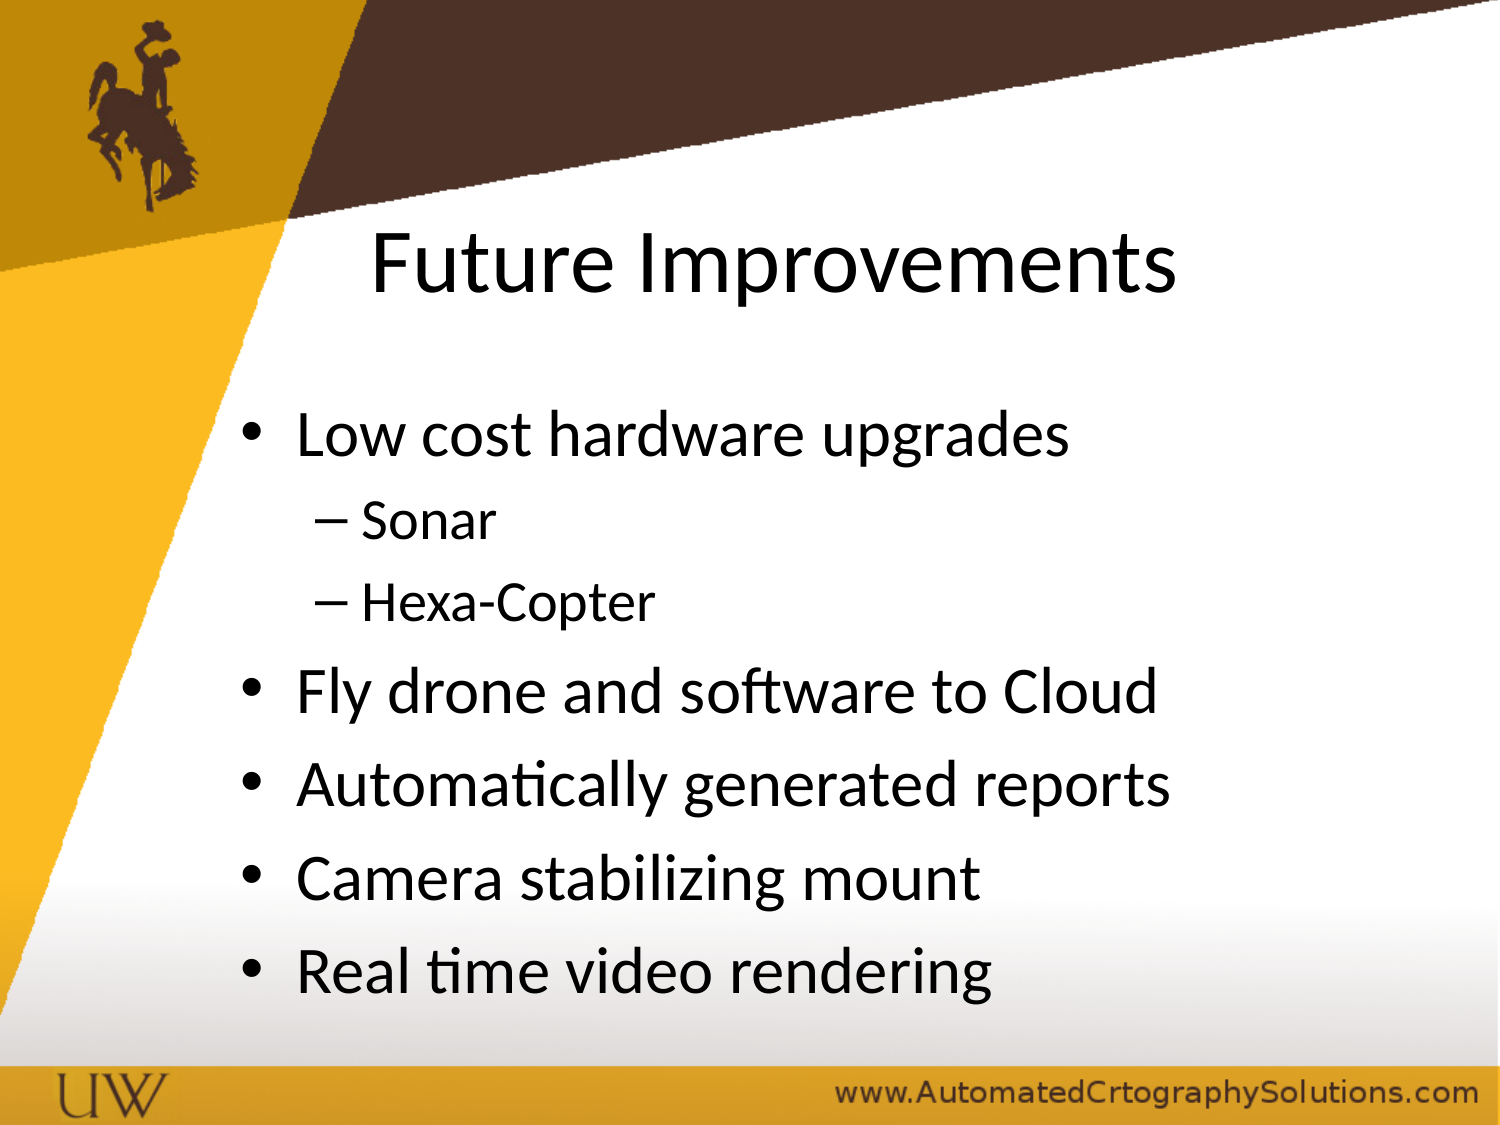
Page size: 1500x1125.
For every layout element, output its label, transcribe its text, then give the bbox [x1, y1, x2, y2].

title Future Improvements [99, 162, 1450, 350]
list Low cost hardware upgrades Sonar Hexa-Copter Fly drone and software to Cloud Automatically generated reports Camera stabilizing mount Real time video rendering [225, 382, 1500, 1125]
picture [0, 0, 1500, 1125]
